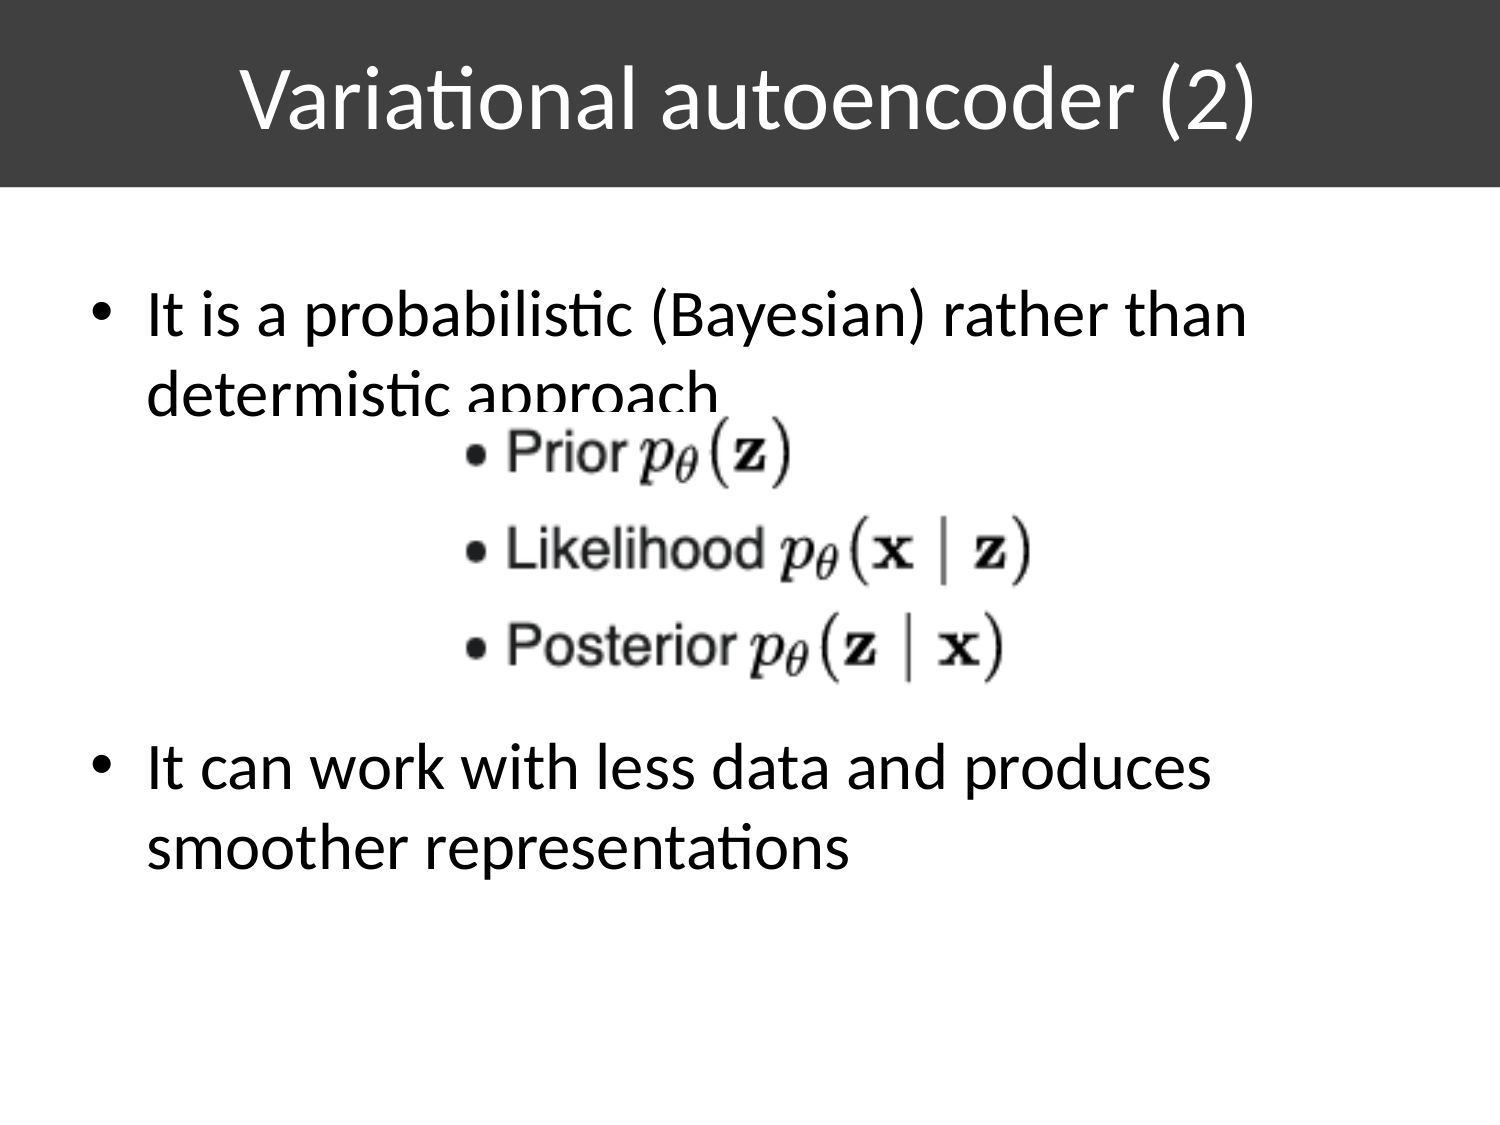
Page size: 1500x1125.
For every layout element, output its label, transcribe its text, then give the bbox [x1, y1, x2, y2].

list It is a probabilistic (Bayesian) rather than determistic approach It can work with less data and produces smoother representations [75, 262, 1425, 1005]
title Variational autoencoder (2) [0, 0, 1500, 188]
picture [448, 412, 1052, 713]
